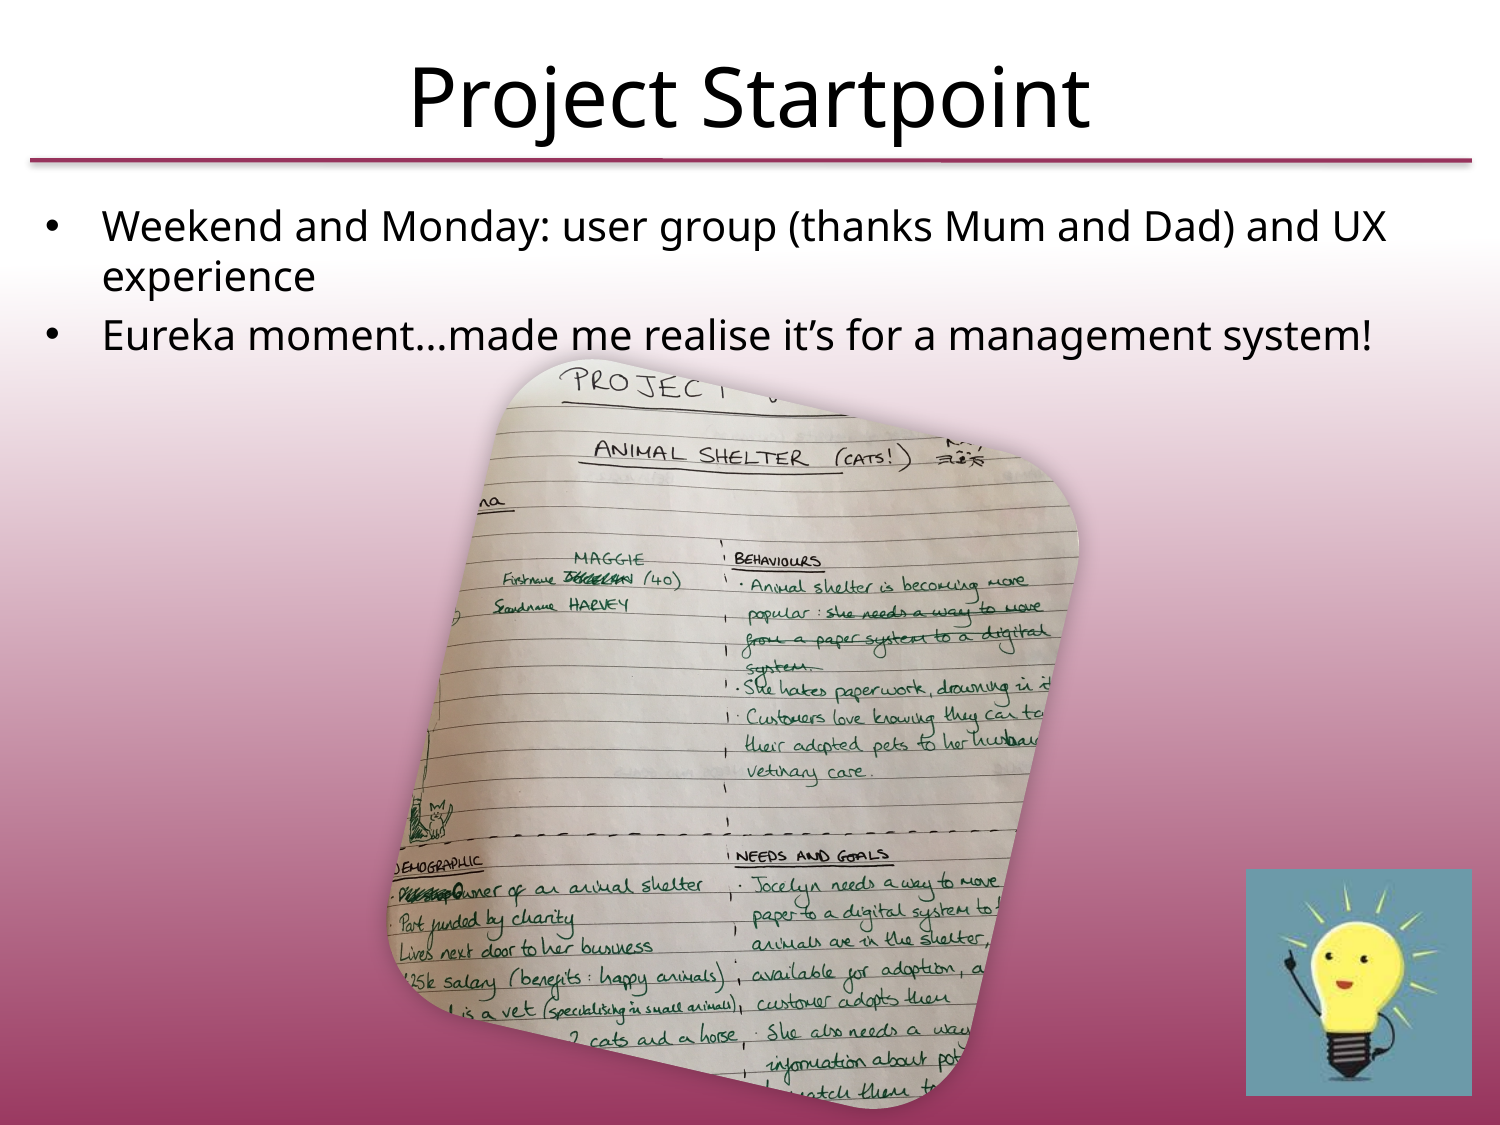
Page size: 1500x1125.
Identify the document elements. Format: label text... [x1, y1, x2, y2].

picture [1246, 869, 1473, 1096]
list Weekend and Monday: user group (thanks Mum and Dad) and UX experience Eureka moment…made me realise it’s for a management system! [30, 192, 1472, 458]
picture [386, 359, 1080, 1109]
title Project Startpoint [75, 27, 1425, 156]
